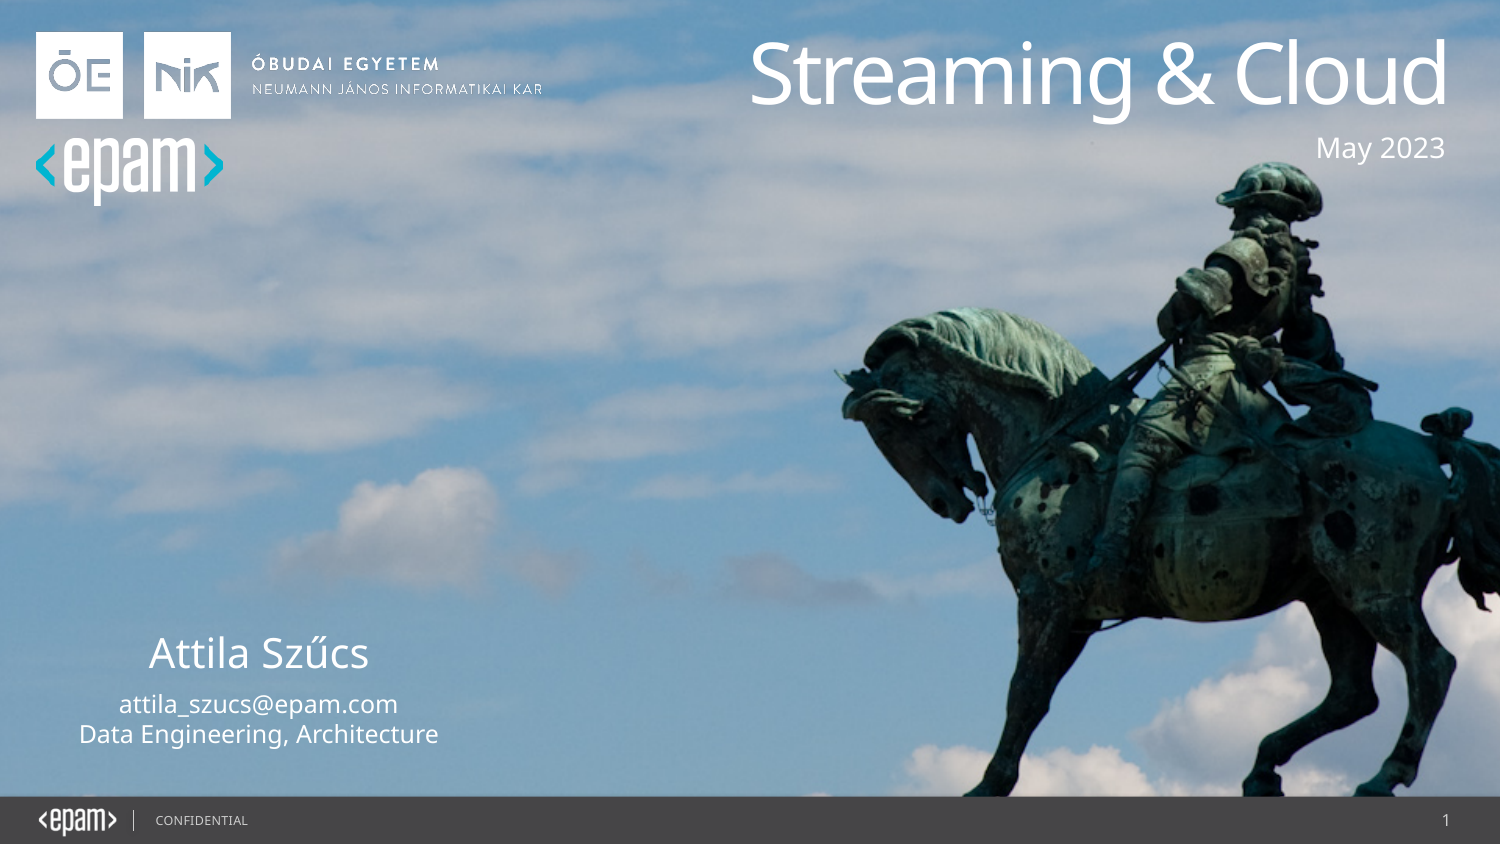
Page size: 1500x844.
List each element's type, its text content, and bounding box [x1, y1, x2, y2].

list Streaming & Cloud [551, 33, 1464, 130]
picture [0, 0, 1500, 796]
list May 2023 [1278, 124, 1484, 170]
text_box Attila Szűcs [77, 621, 442, 683]
picture [38, 808, 117, 837]
text_box attila_szucs@epam.com Data Engineering, Architecture [26, 683, 492, 755]
